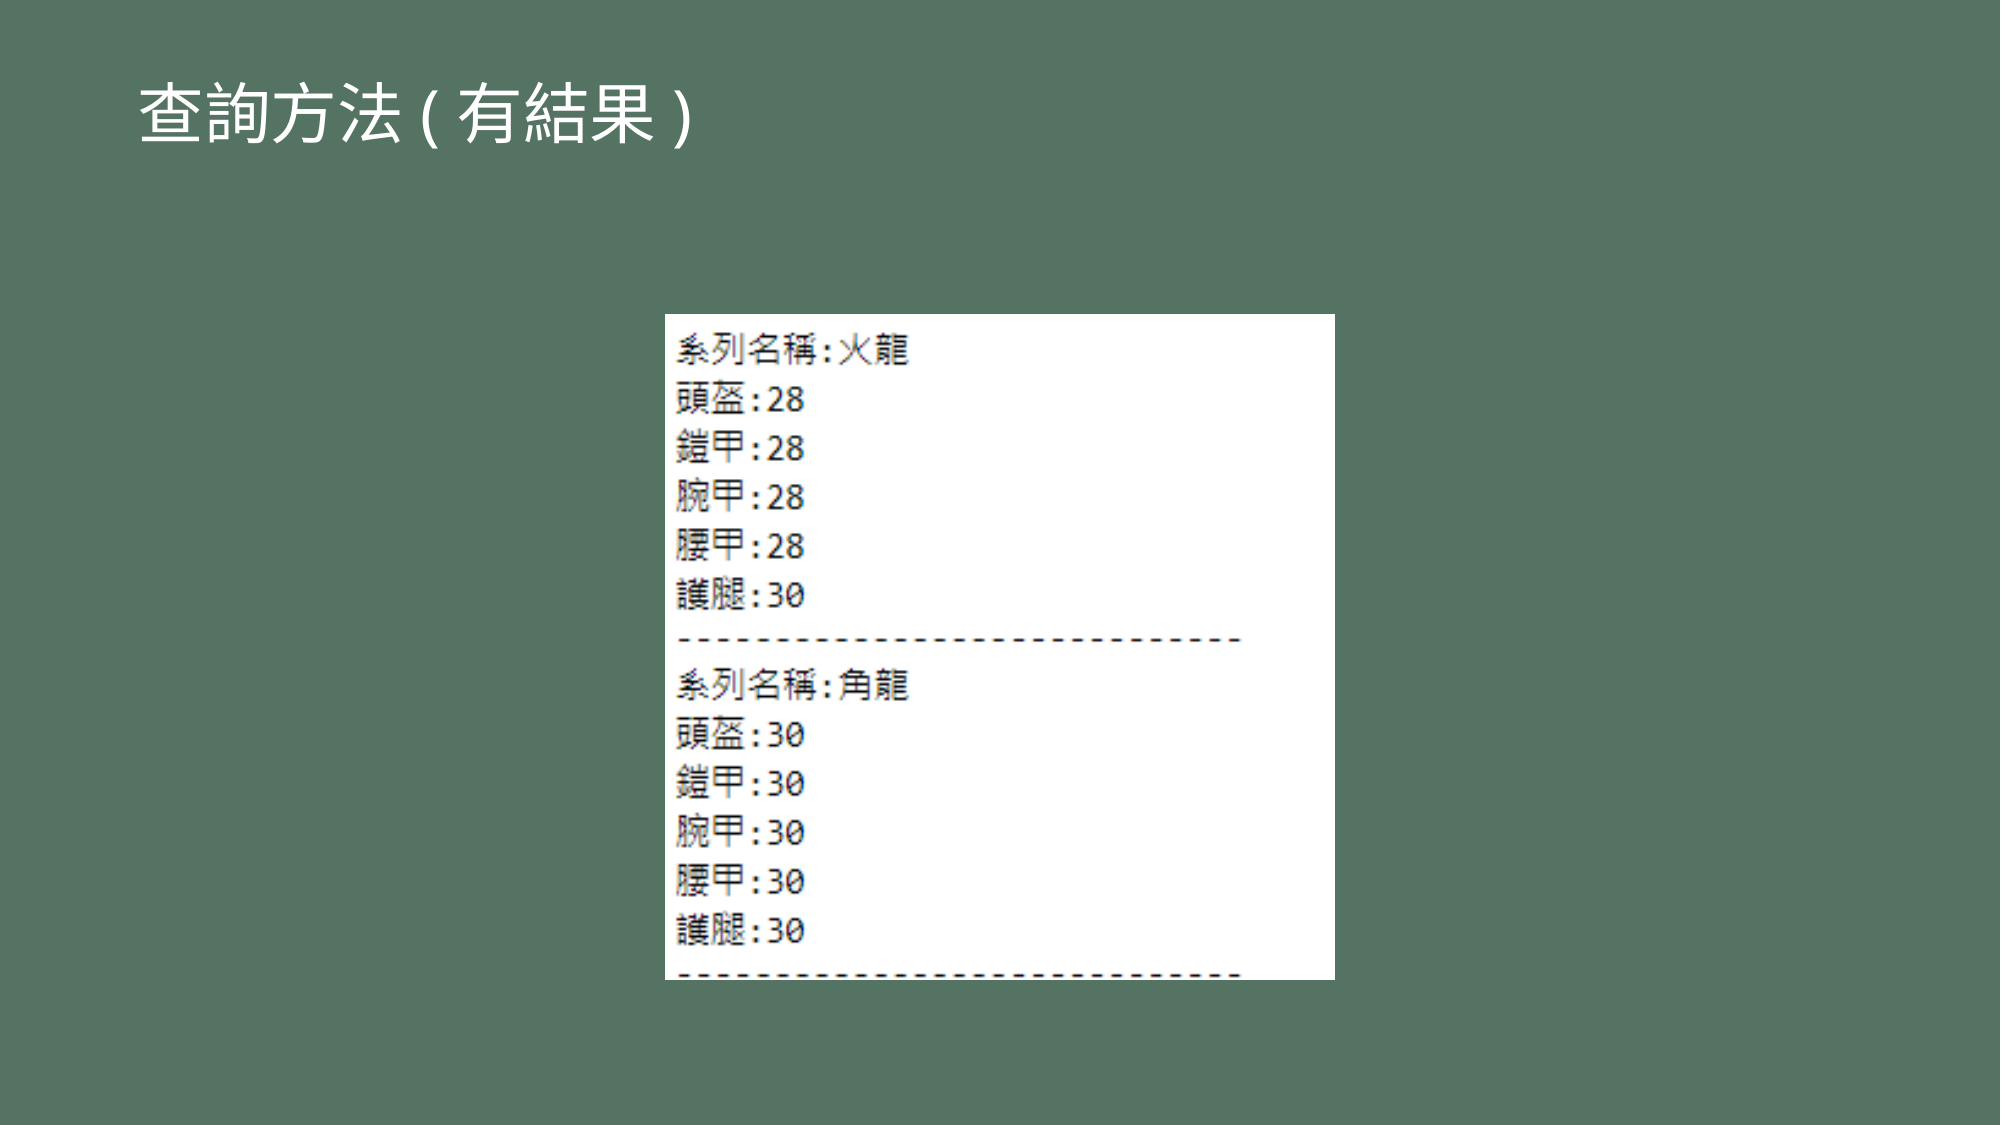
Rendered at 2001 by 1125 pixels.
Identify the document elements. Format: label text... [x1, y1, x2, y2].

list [665, 314, 1335, 980]
title 查詢方法(有結果) [137, 71, 1863, 289]
